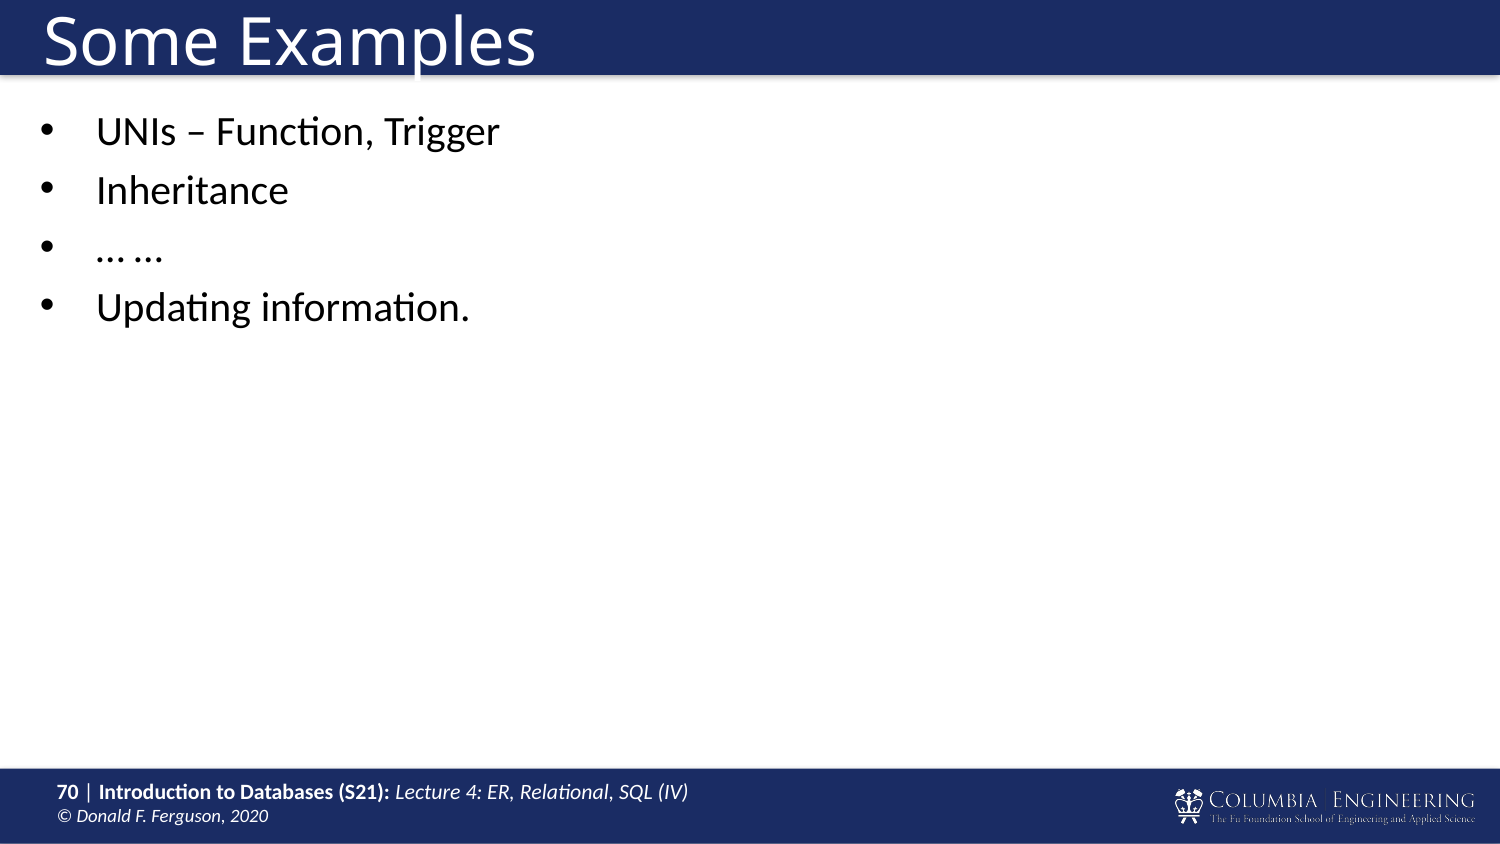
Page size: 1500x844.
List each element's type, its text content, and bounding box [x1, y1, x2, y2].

list UNIs – Function, Trigger Inheritance … … Updating information. [24, 96, 1475, 760]
title Some Examples [28, 0, 1450, 73]
